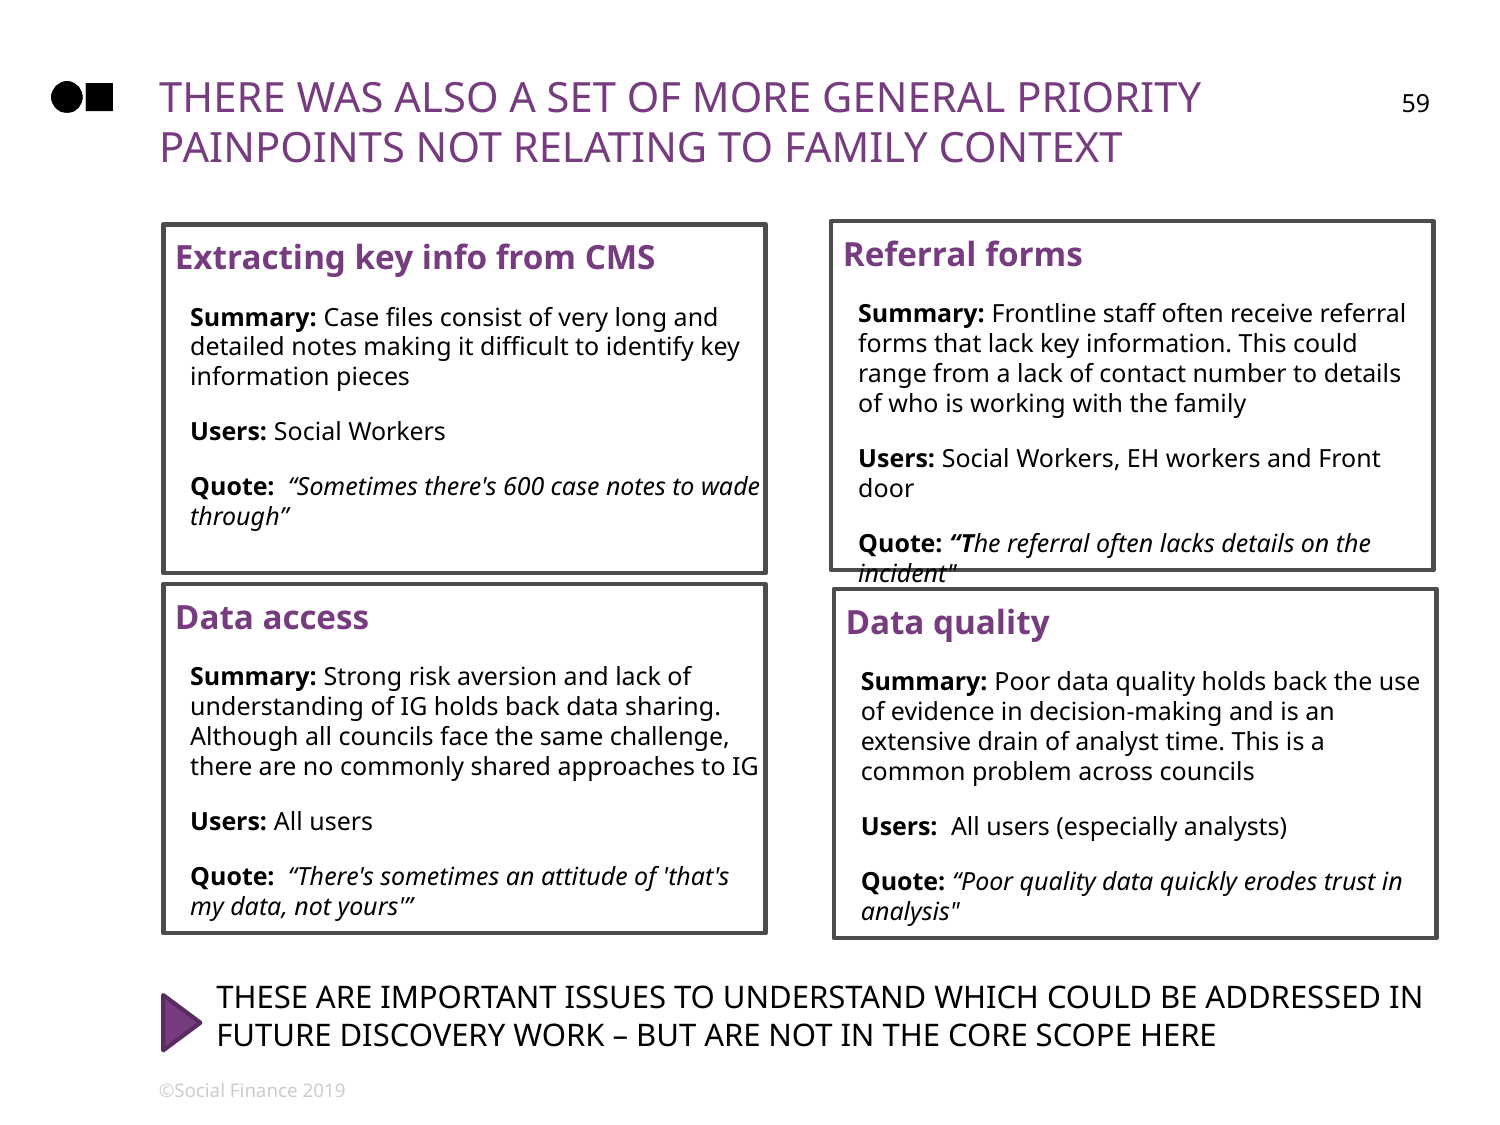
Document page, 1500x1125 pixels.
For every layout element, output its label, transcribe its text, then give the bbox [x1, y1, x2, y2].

text_box [161, 993, 203, 1053]
text_box Data access Summary: Strong risk aversion and lack of understanding of IG holds back data sharing. Although all councils face the same challenge, there are no commonly shared approaches to IG Users: All users Quote: “There's sometimes an attitude of 'that's my data, not yours'” [163, 584, 766, 933]
text_box These are important issues to understand which could be addressed in future discovery work – but are not in the core scope here [216, 978, 1434, 1083]
picture [51, 81, 113, 113]
text_box Data quality Summary: Poor data quality holds back the use of evidence in decision-making and is an extensive drain of analyst time. This is a common problem across councils Users: All users (especially analysts) Quote: “Poor quality data quickly erodes trust in analysis" [833, 589, 1437, 938]
text_box Referral forms Summary: Frontline staff often receive referral forms that lack key information. This could range from a lack of contact number to details of who is working with the family Users: Social Workers, EH workers and Front door Quote: “The referral often lacks details on the incident" [831, 221, 1434, 571]
title There was also a set of more general priority painpoints not relating to family context [159, 70, 1357, 183]
text_box Extracting key info from CMS Summary: Case files consist of very long and detailed notes making it difficult to identify key information pieces Users: Social Workers Quote: “Sometimes there's 600 case notes to wade through” [163, 224, 766, 574]
slide_number 59 [1388, 87, 1431, 148]
